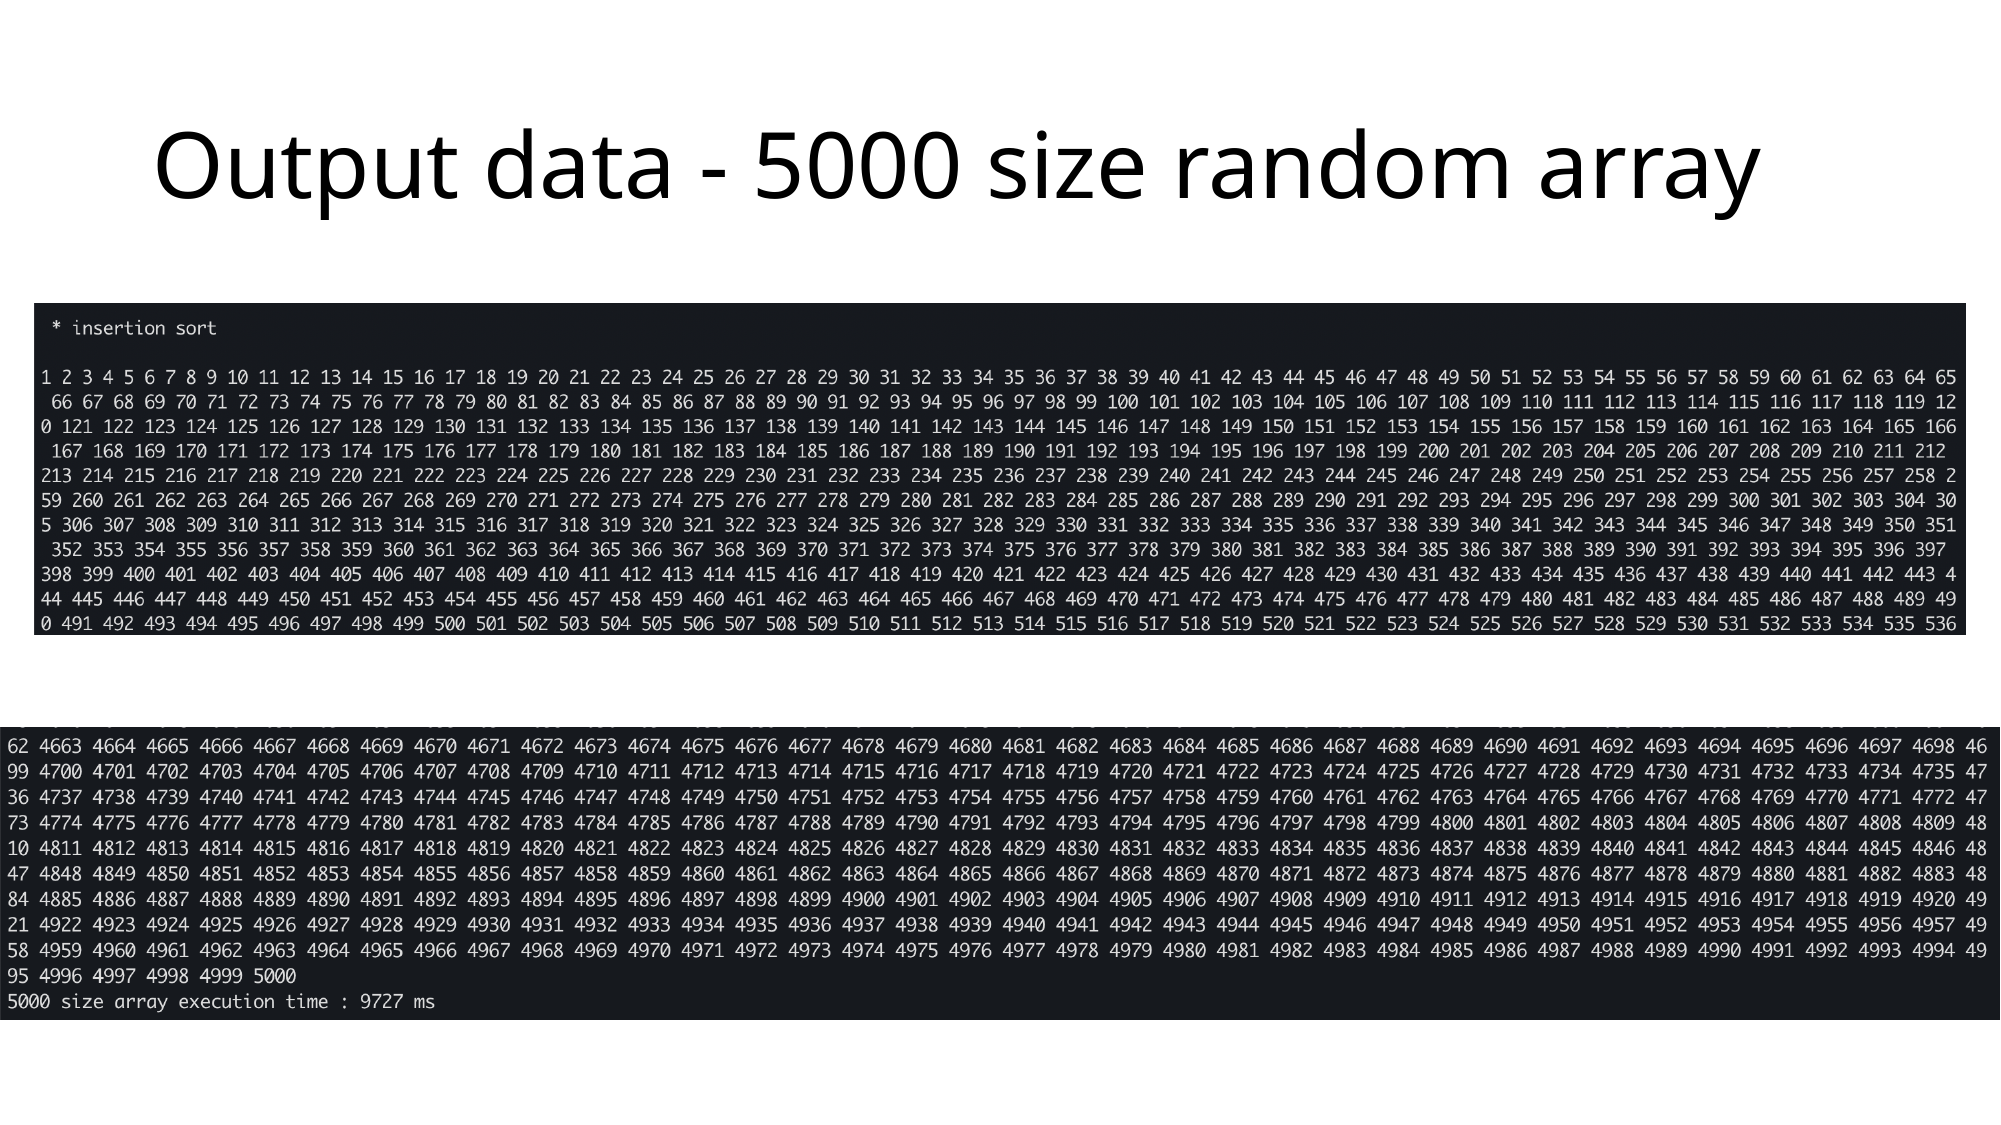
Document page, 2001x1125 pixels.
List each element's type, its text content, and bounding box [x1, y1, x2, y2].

title Output data - 5000 size random array [137, 59, 1863, 278]
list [34, 303, 1966, 635]
picture [0, 727, 2000, 1020]
